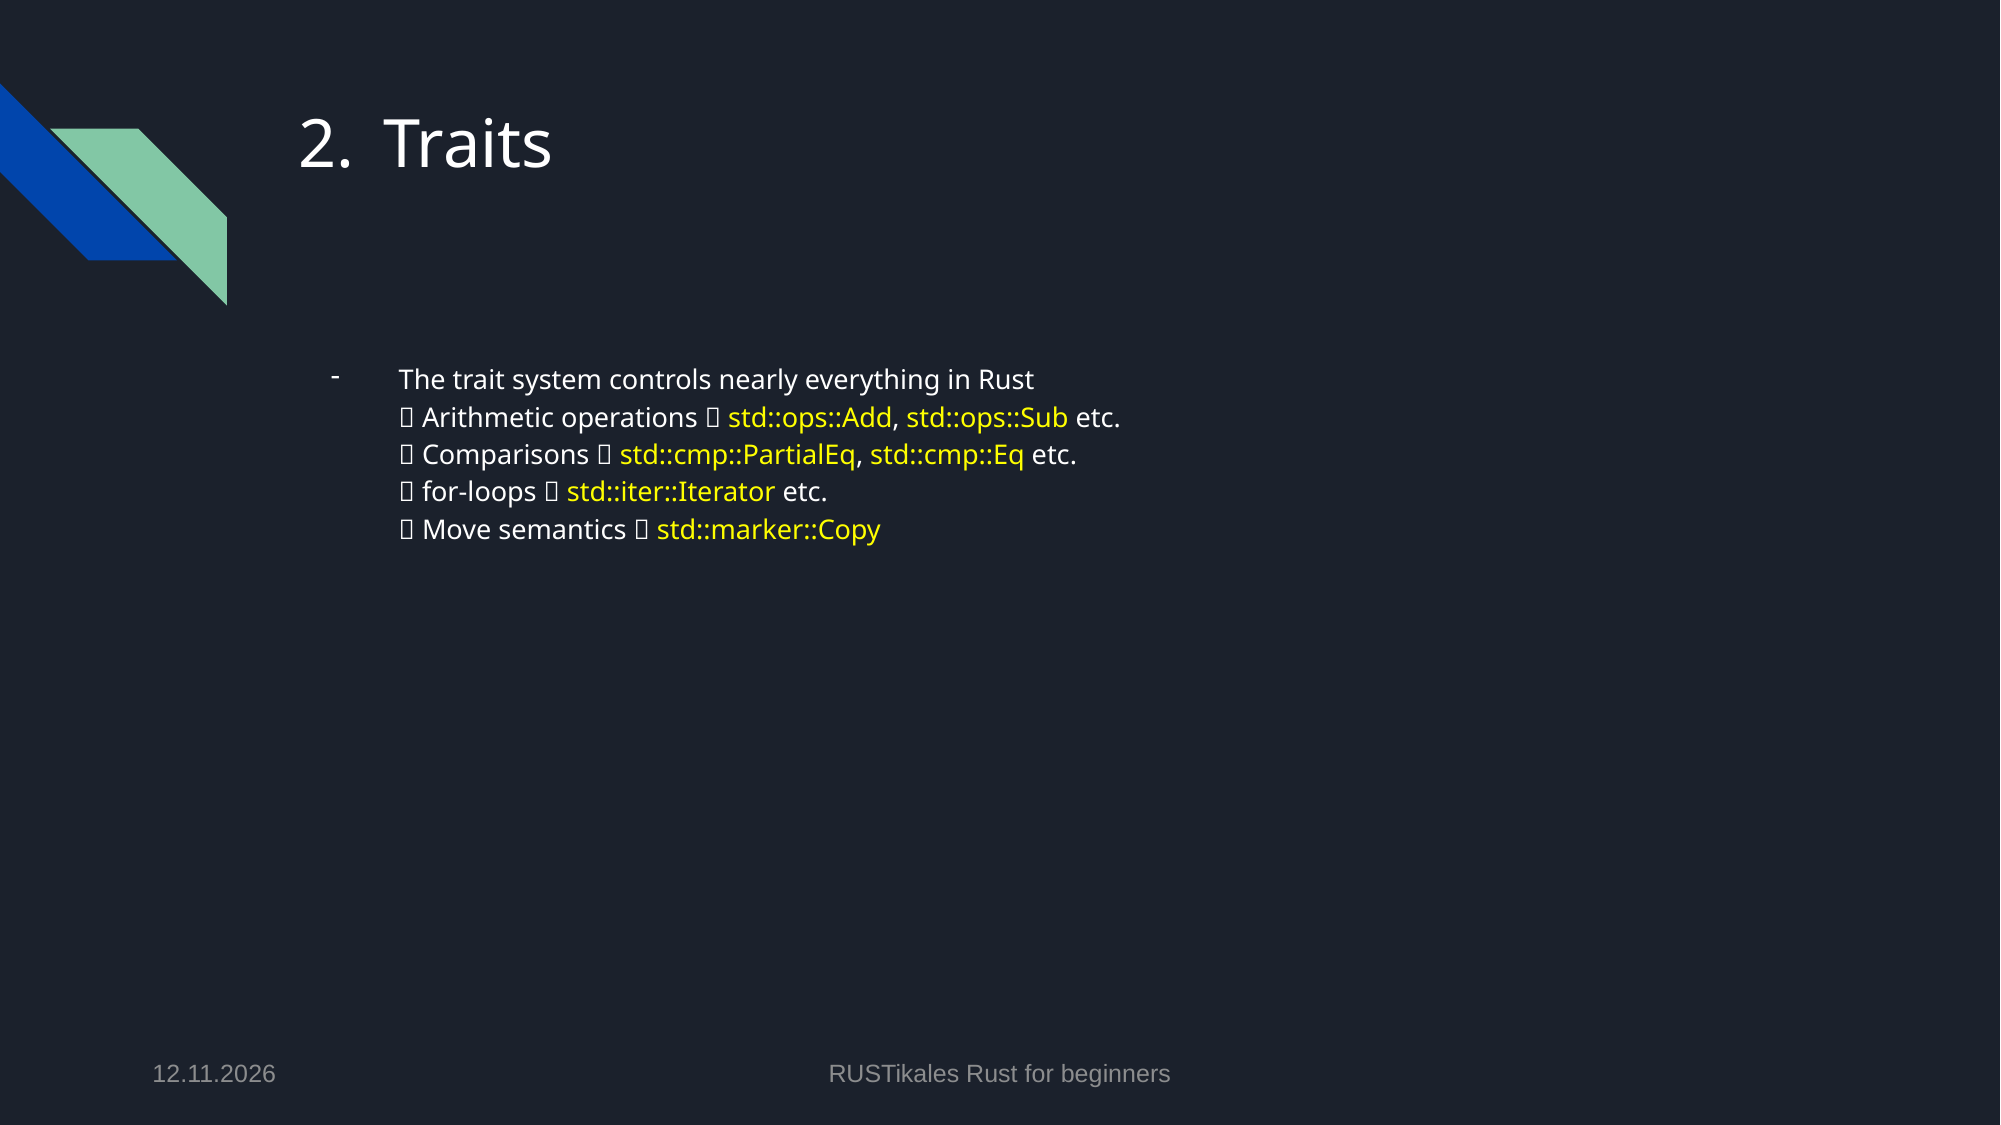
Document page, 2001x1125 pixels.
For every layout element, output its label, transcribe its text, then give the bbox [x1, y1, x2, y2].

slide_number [137, 1042, 588, 1103]
list The trait system controls nearly everything in Rust  Arithmetic operations  std::ops::Add, std::ops::Sub etc.  Comparisons  std::cmp::PartialEq, std::cmp::Eq etc.  for-loops  std::iter::Iterator etc.  Move semantics  std::marker::Copy [283, 342, 1824, 980]
footer RUSTikales Rust for beginners [662, 1042, 1338, 1103]
title Traits [283, 86, 1824, 287]
